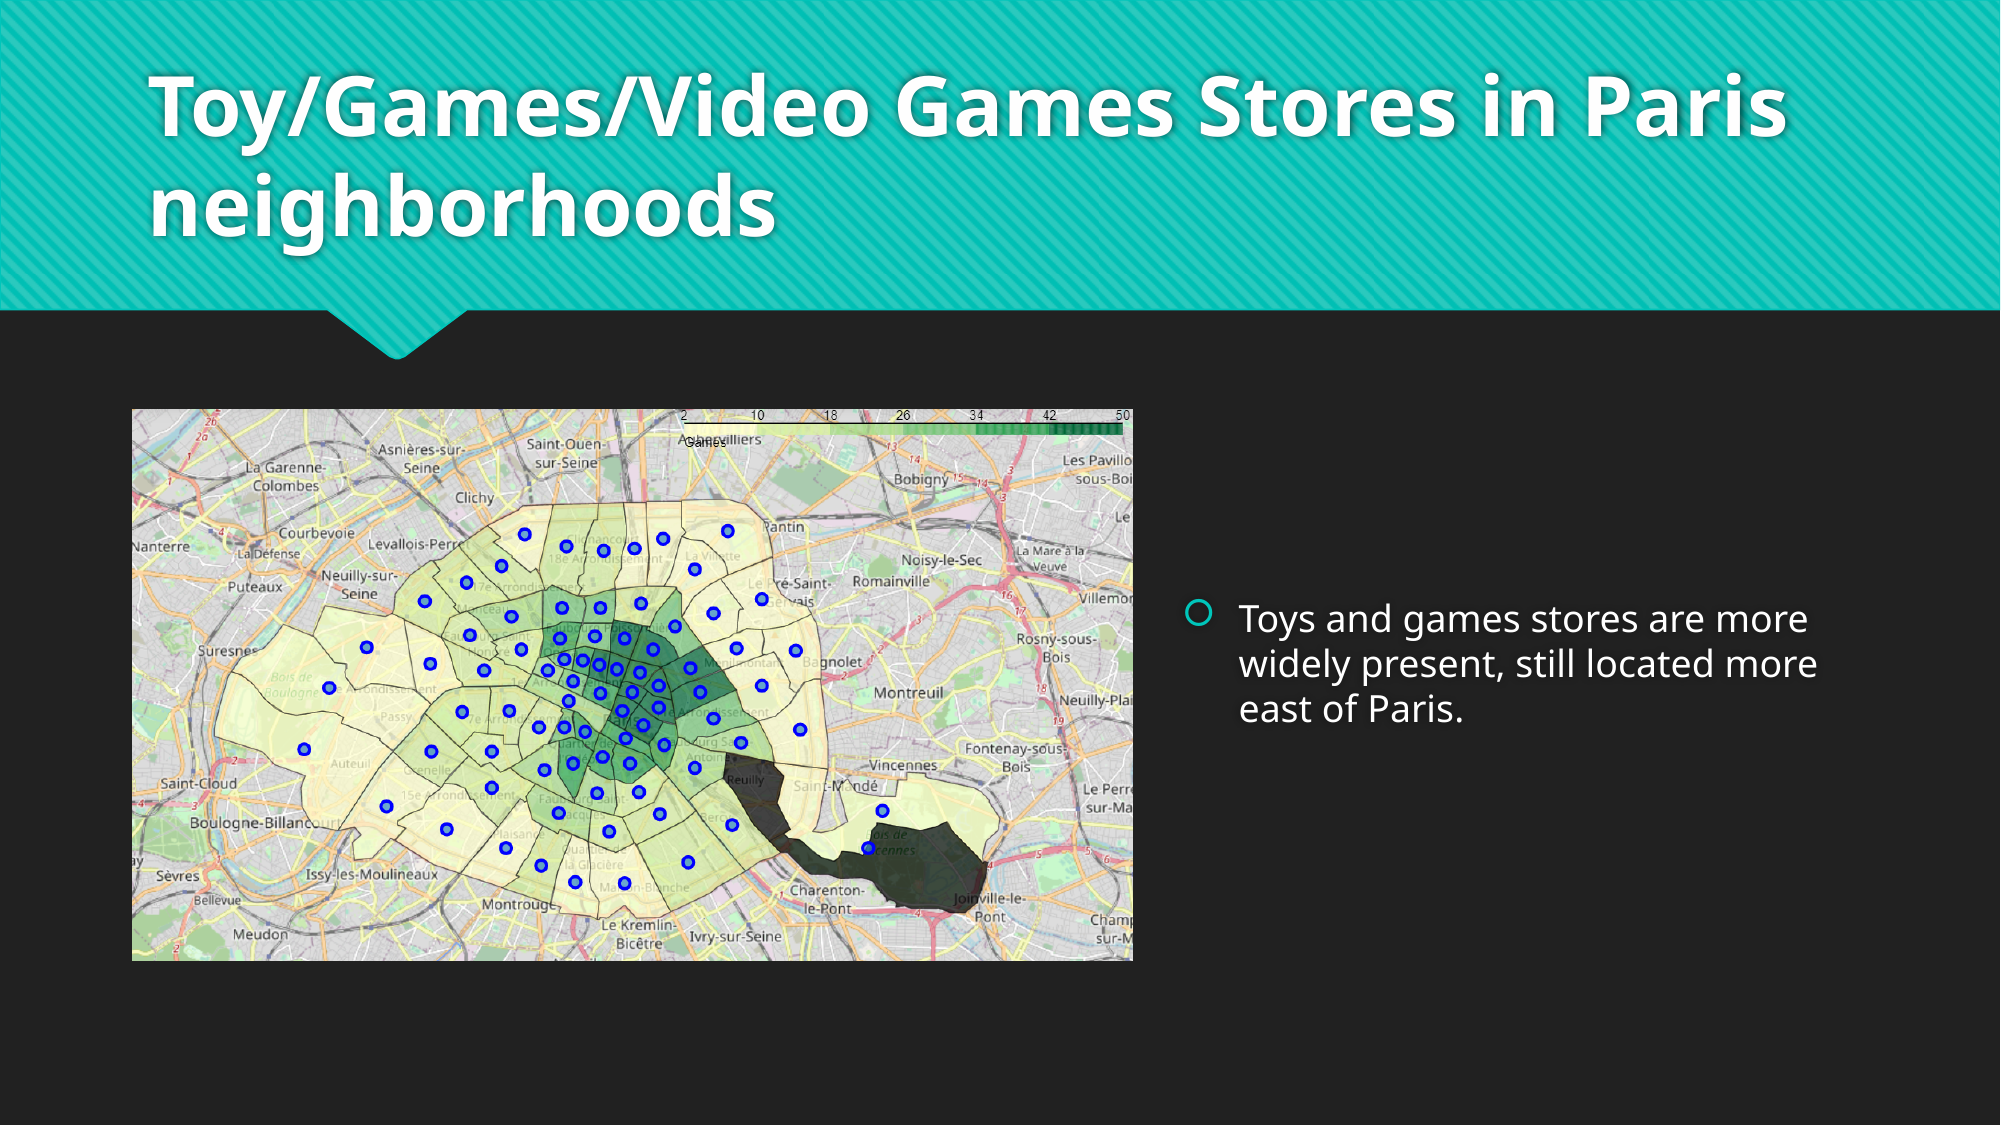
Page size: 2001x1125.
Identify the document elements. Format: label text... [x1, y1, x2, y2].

picture [132, 409, 1133, 962]
list Toys and games stores are more widely present, still located more east of Paris. [1167, 364, 1852, 962]
title Toy/Games/Video Games Stores in Paris neighborhoods [132, 73, 1868, 233]
